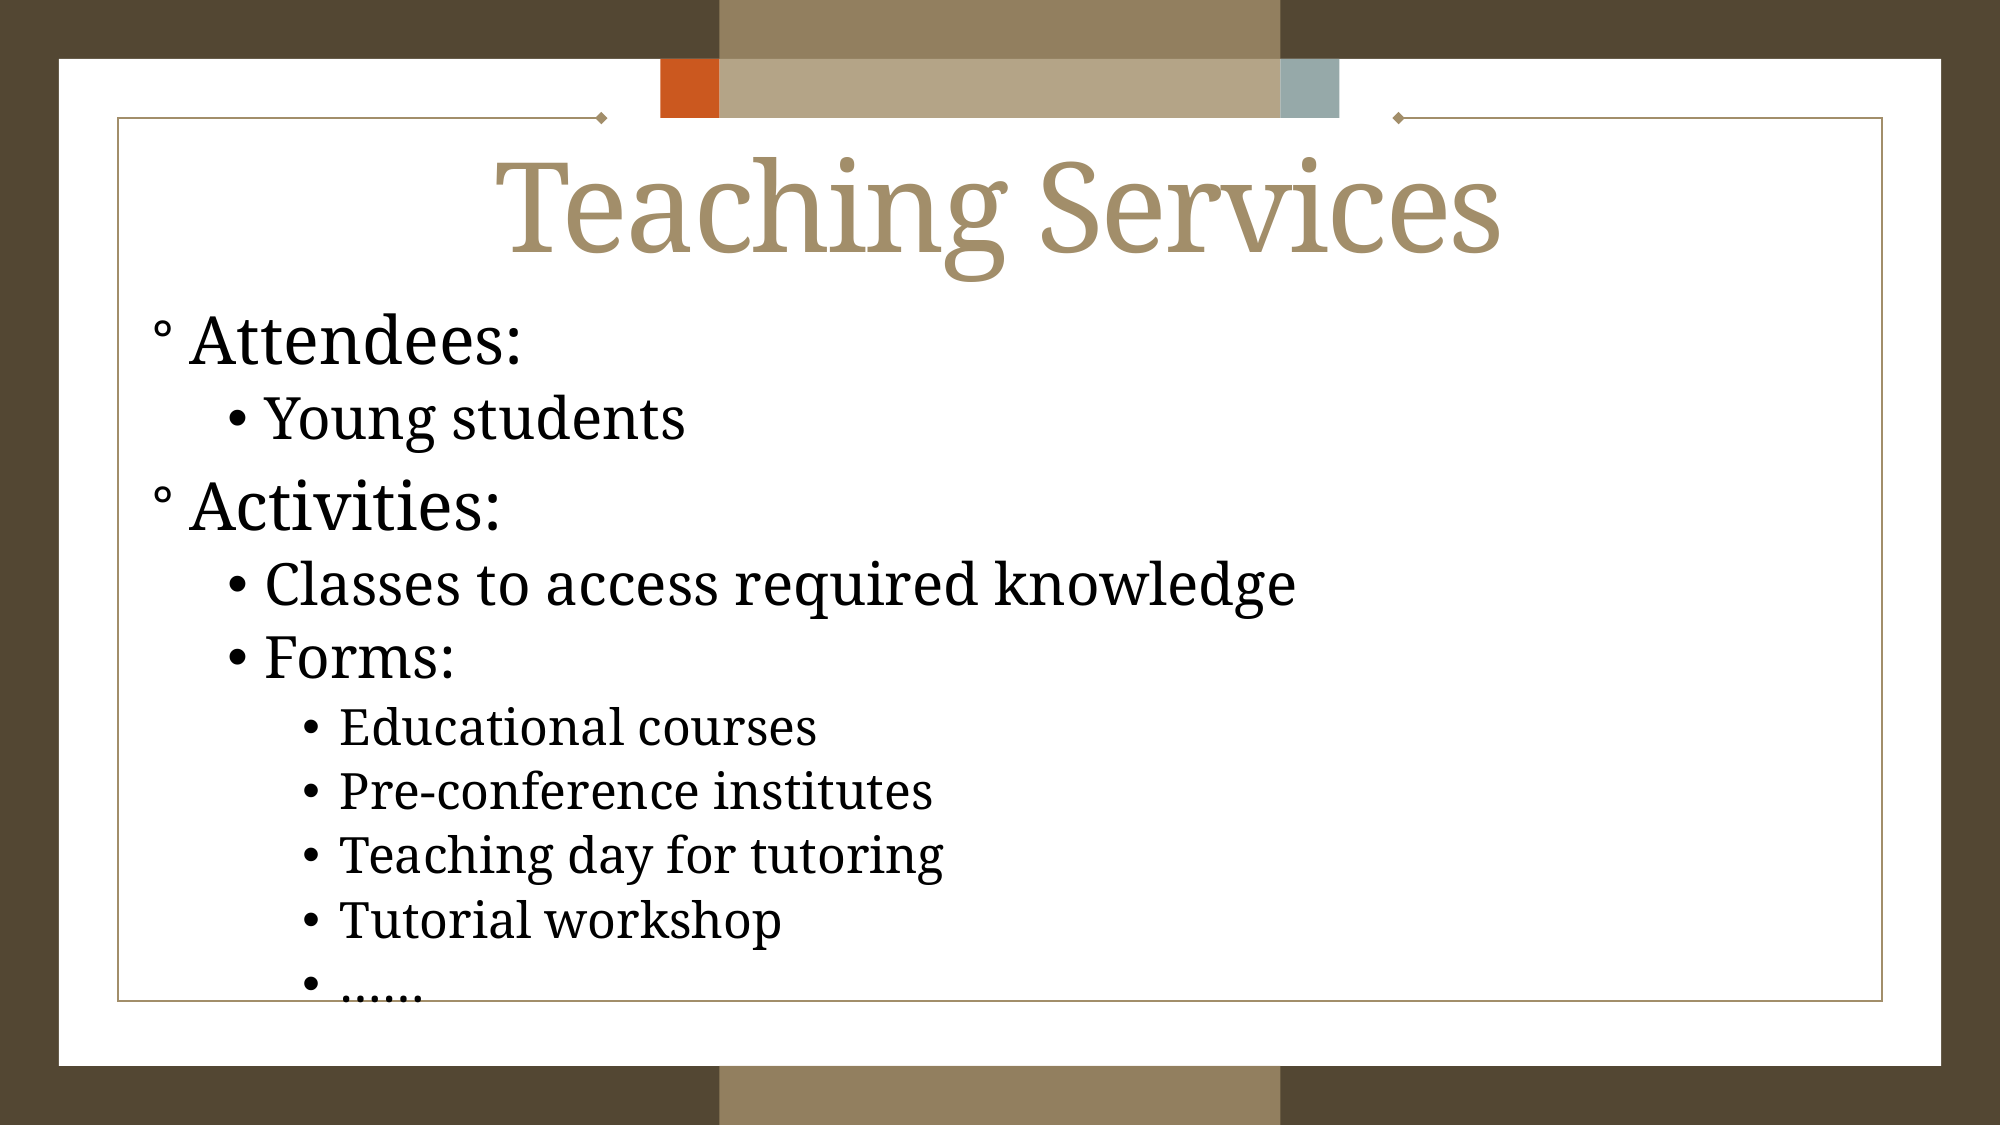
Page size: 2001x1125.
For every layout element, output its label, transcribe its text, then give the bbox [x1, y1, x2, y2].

title Teaching Services [137, 146, 1863, 278]
list Attendees: Young students Activities: Classes to access required knowledge Forms: Educational courses Pre-conference institutes Teaching day for tutoring Tutorial workshop …… [137, 299, 1863, 1066]
